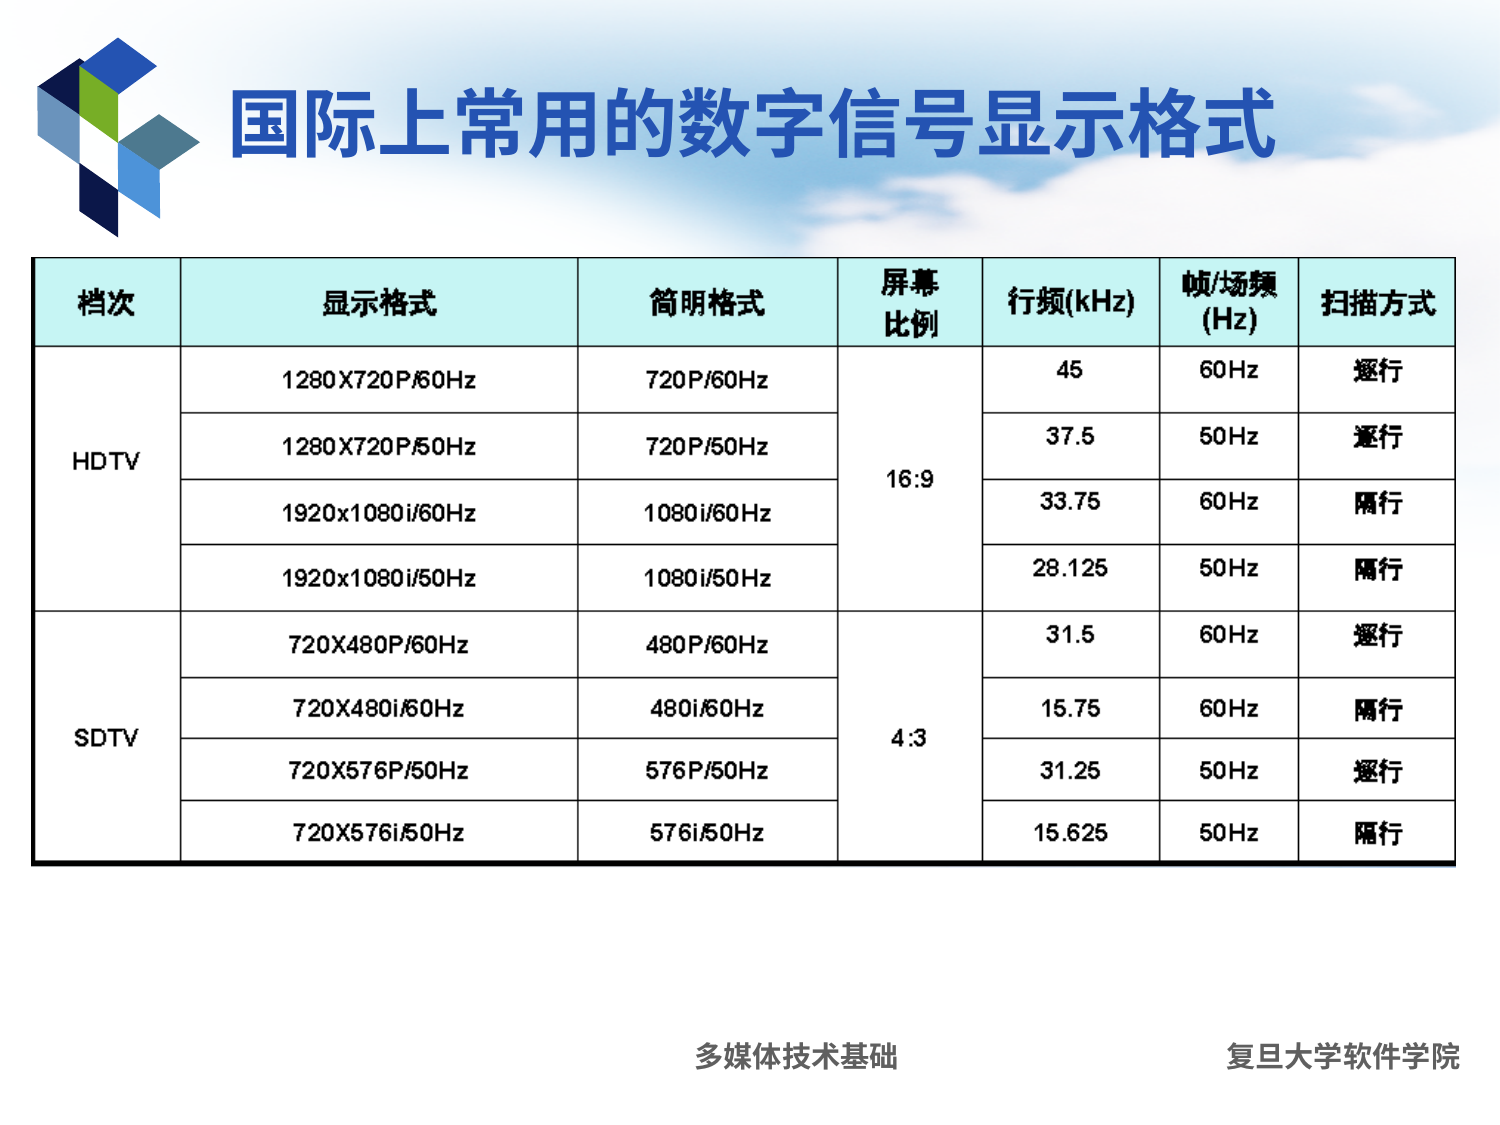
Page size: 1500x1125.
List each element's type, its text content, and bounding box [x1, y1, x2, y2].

title 国际上常用的数字信号显示格式 [212, 74, 1376, 168]
slide_number 多媒体技术基础 [563, 1031, 915, 1088]
picture [0, 0, 1500, 868]
